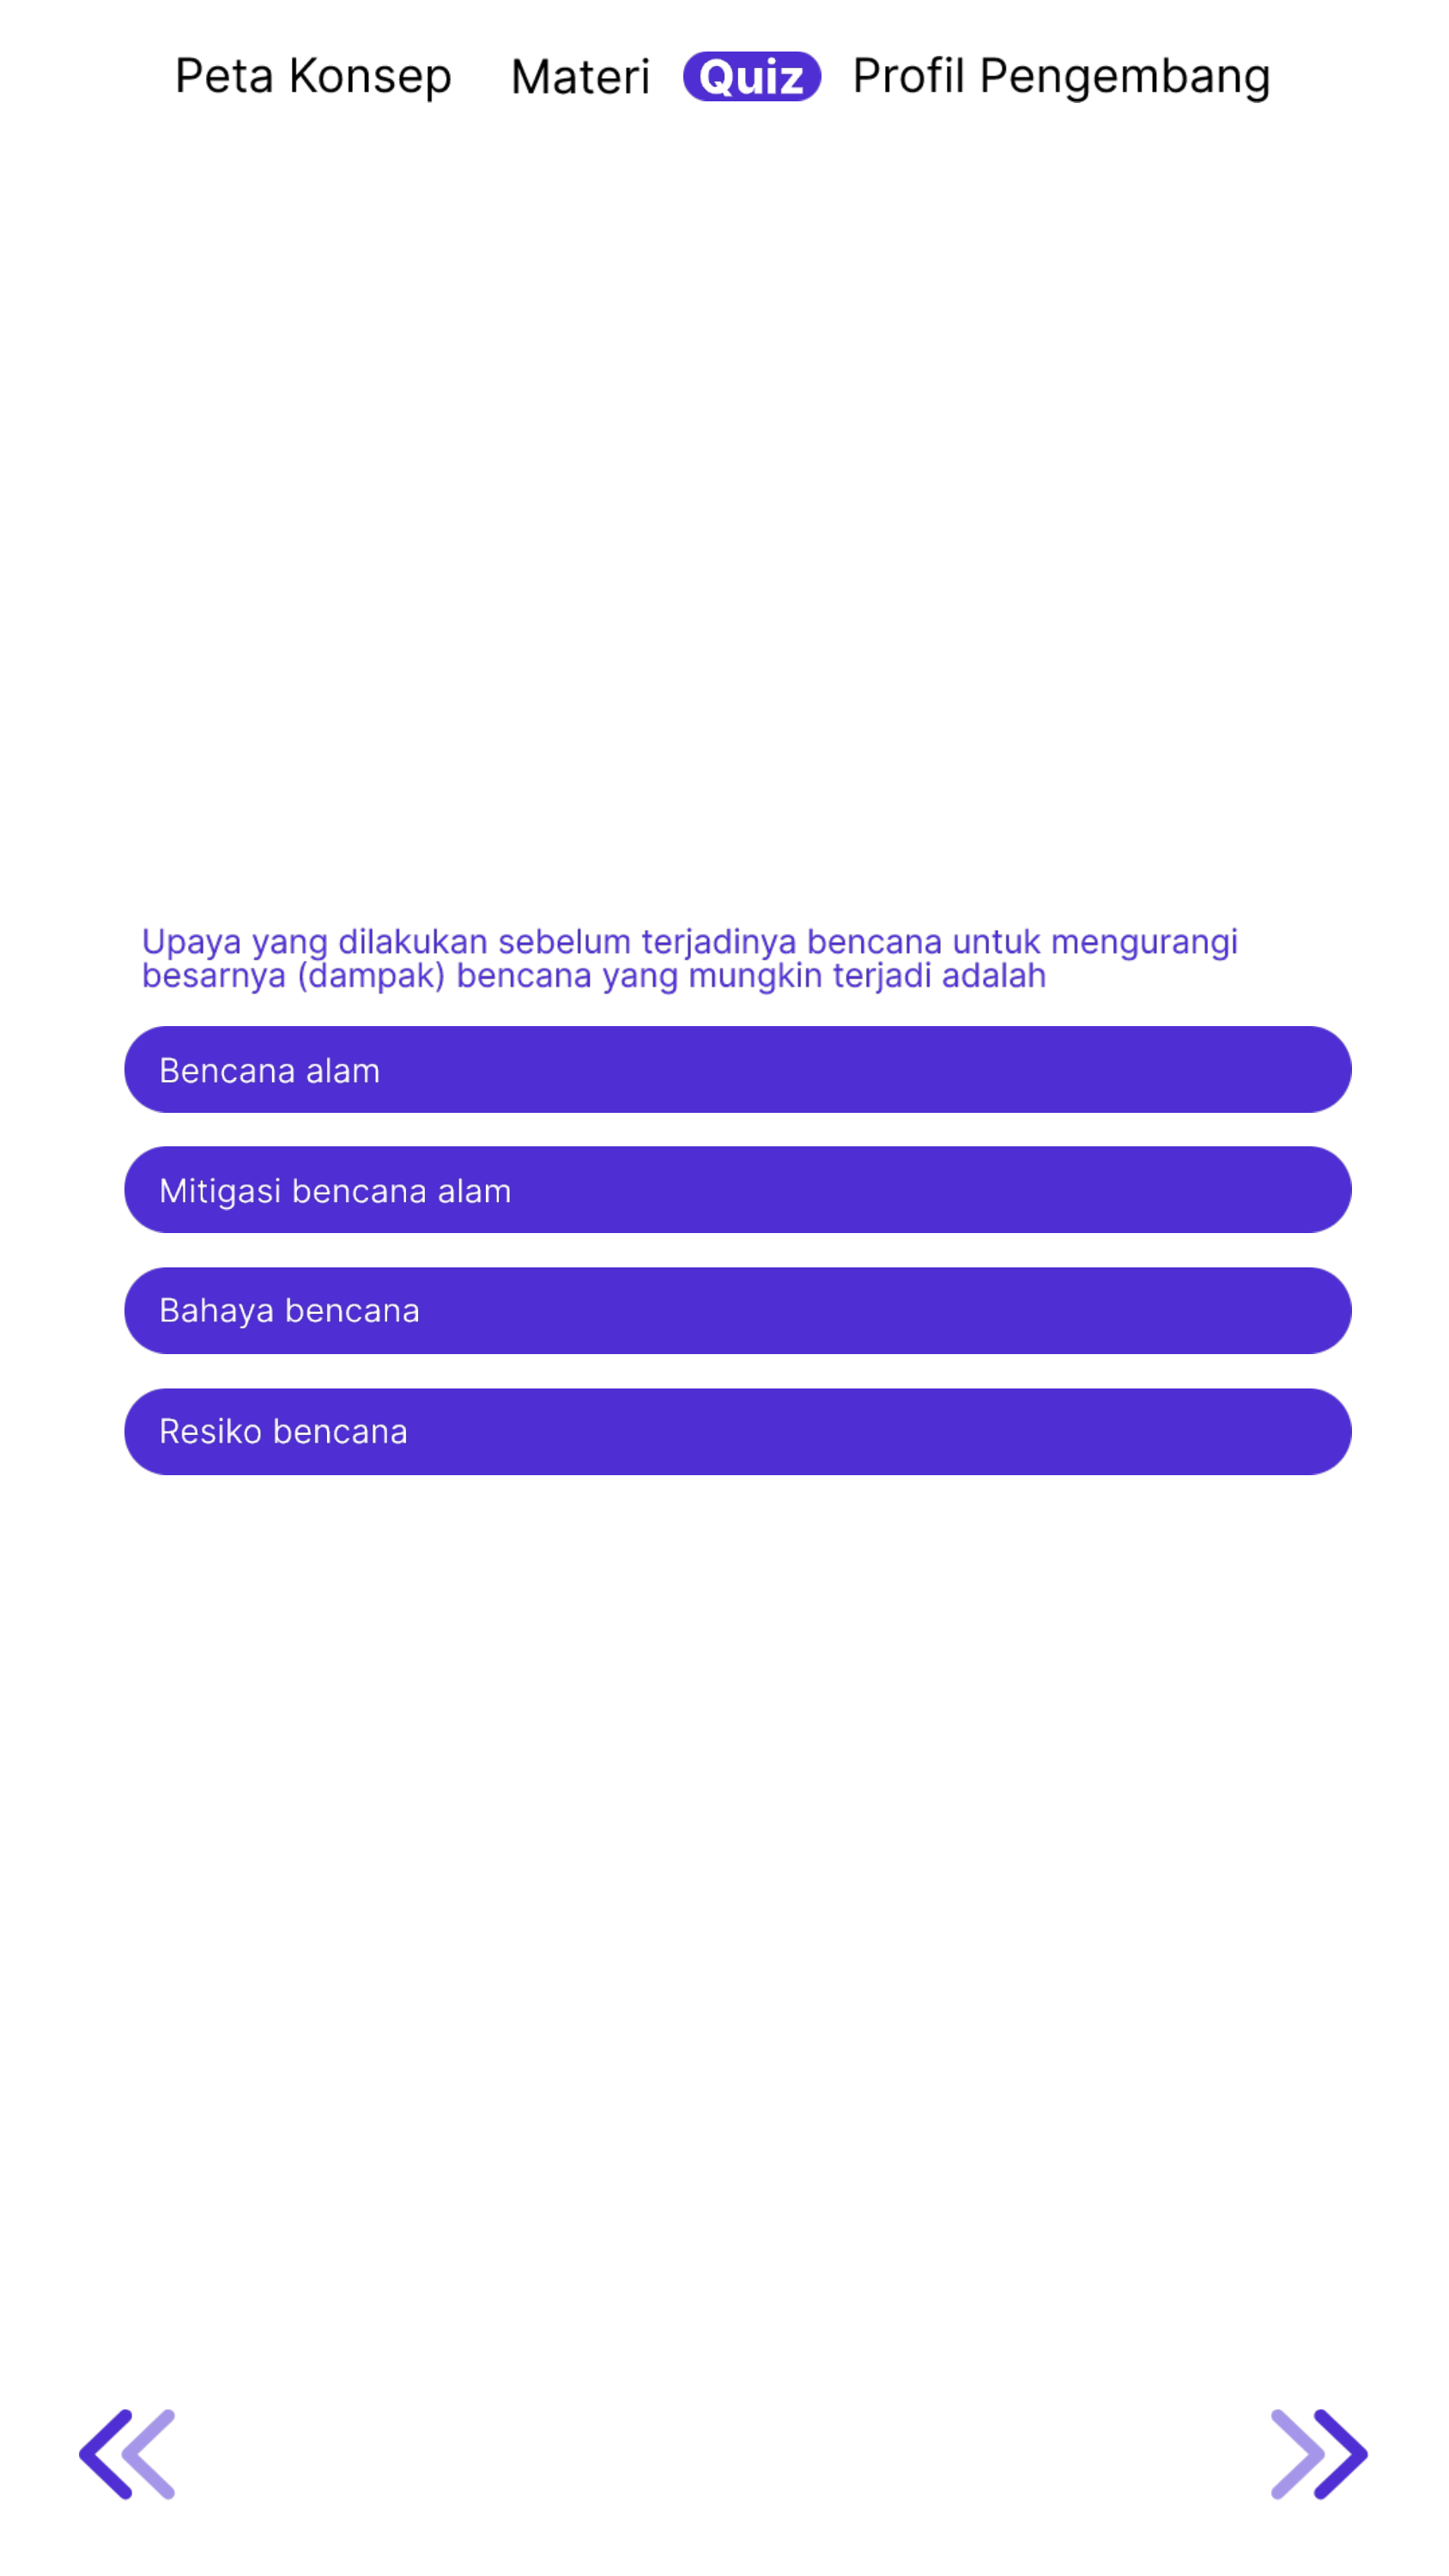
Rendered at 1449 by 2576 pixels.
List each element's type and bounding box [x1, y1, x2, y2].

picture [142, 924, 1300, 995]
picture [124, 1388, 1352, 1475]
picture [79, 2409, 177, 2500]
picture [174, 52, 1272, 103]
picture [1271, 2409, 1369, 2500]
picture [124, 1267, 1352, 1354]
picture [124, 1026, 1352, 1113]
picture [124, 1146, 1352, 1233]
